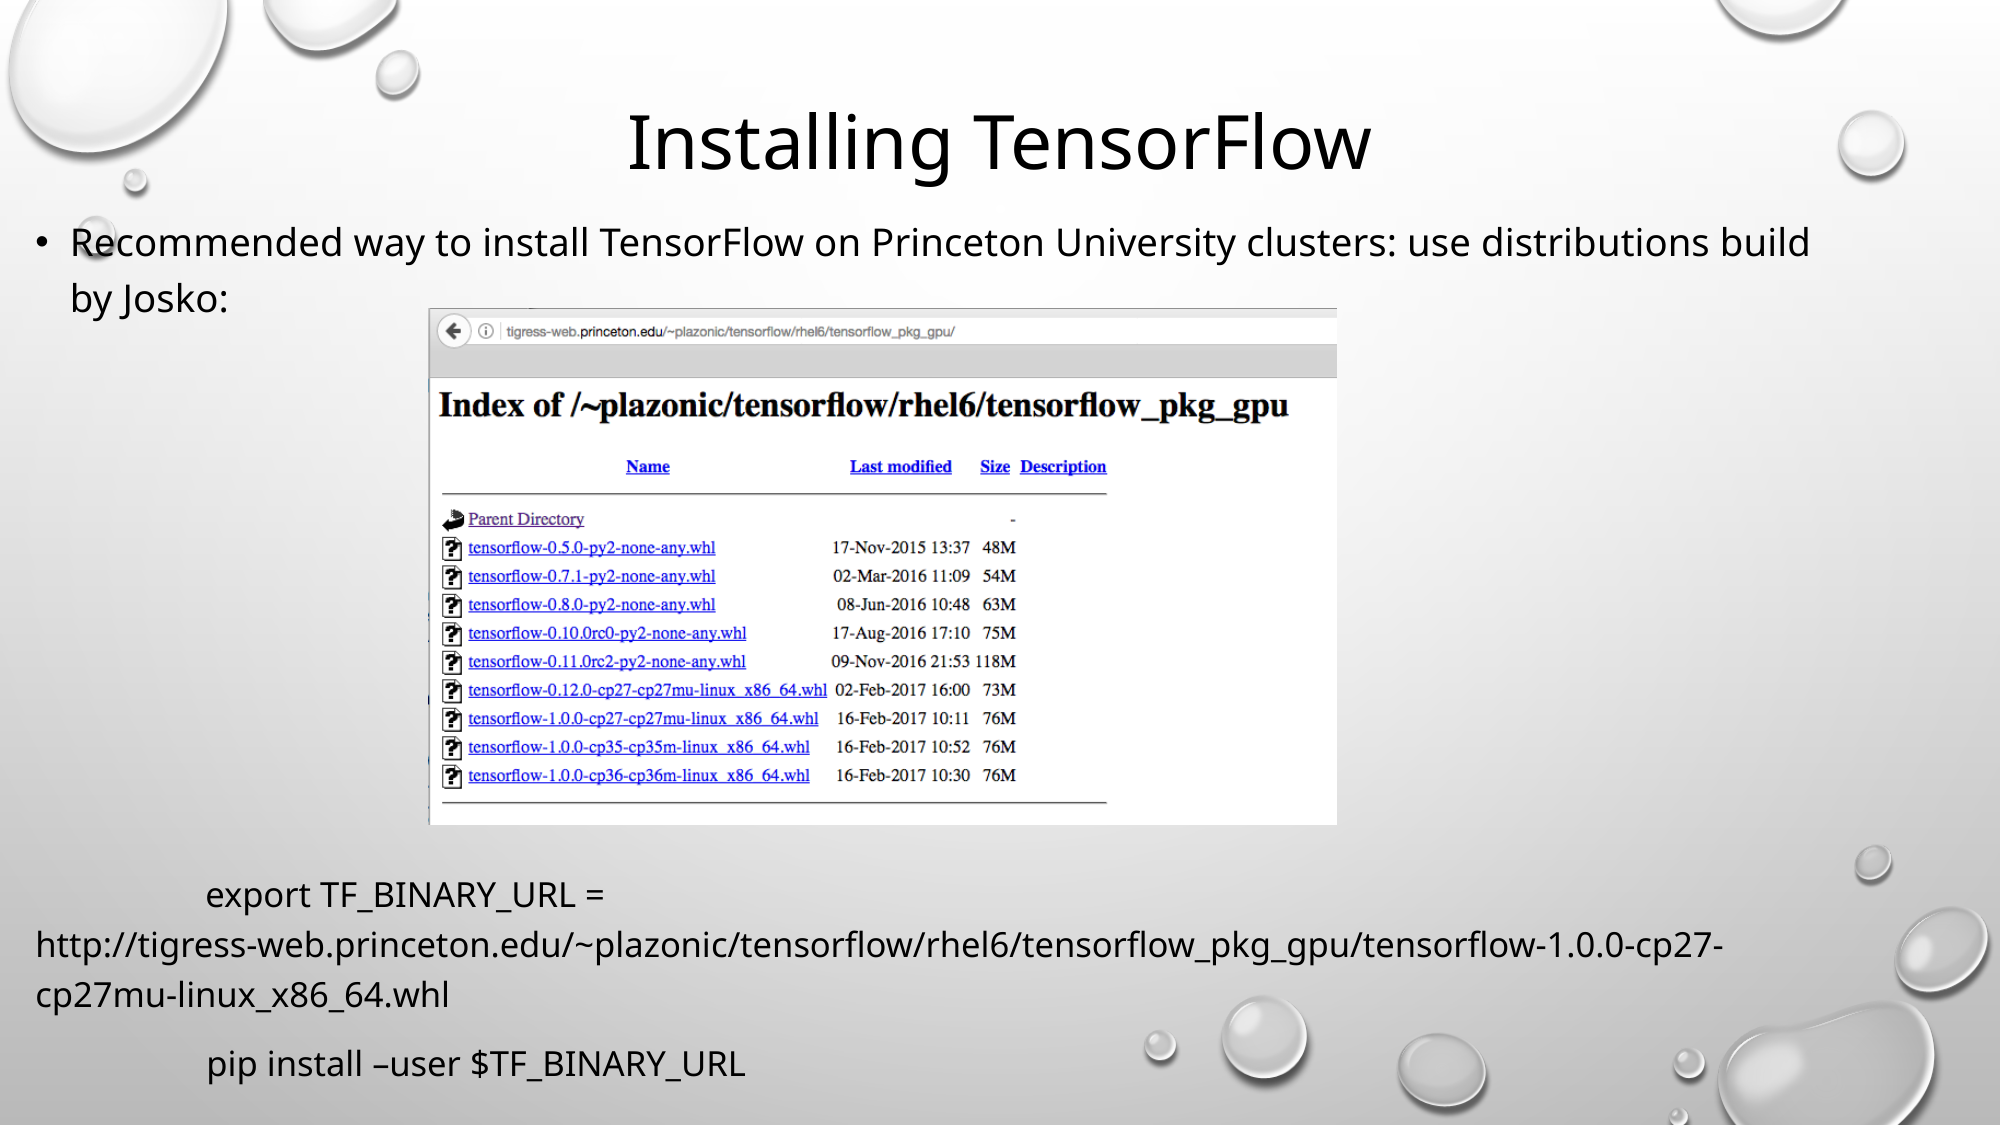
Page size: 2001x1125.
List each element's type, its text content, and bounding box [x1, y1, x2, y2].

title Installing TensorFlow [149, 14, 1851, 201]
picture [0, 0, 2000, 1125]
list Recommended way to install TensorFlow on Princeton University clusters: use distributions build by Josko: export TF_BINARY_URL = http://tigress-web.princeton.edu/~plazonic/tensorflow/rhel6/tensorflow_pkg_gpu/tensorflow-1.0.0-cp27-cp27mu-linux_x86_64.whl pip install –user $TF_BINARY_URL [20, 201, 1851, 1100]
